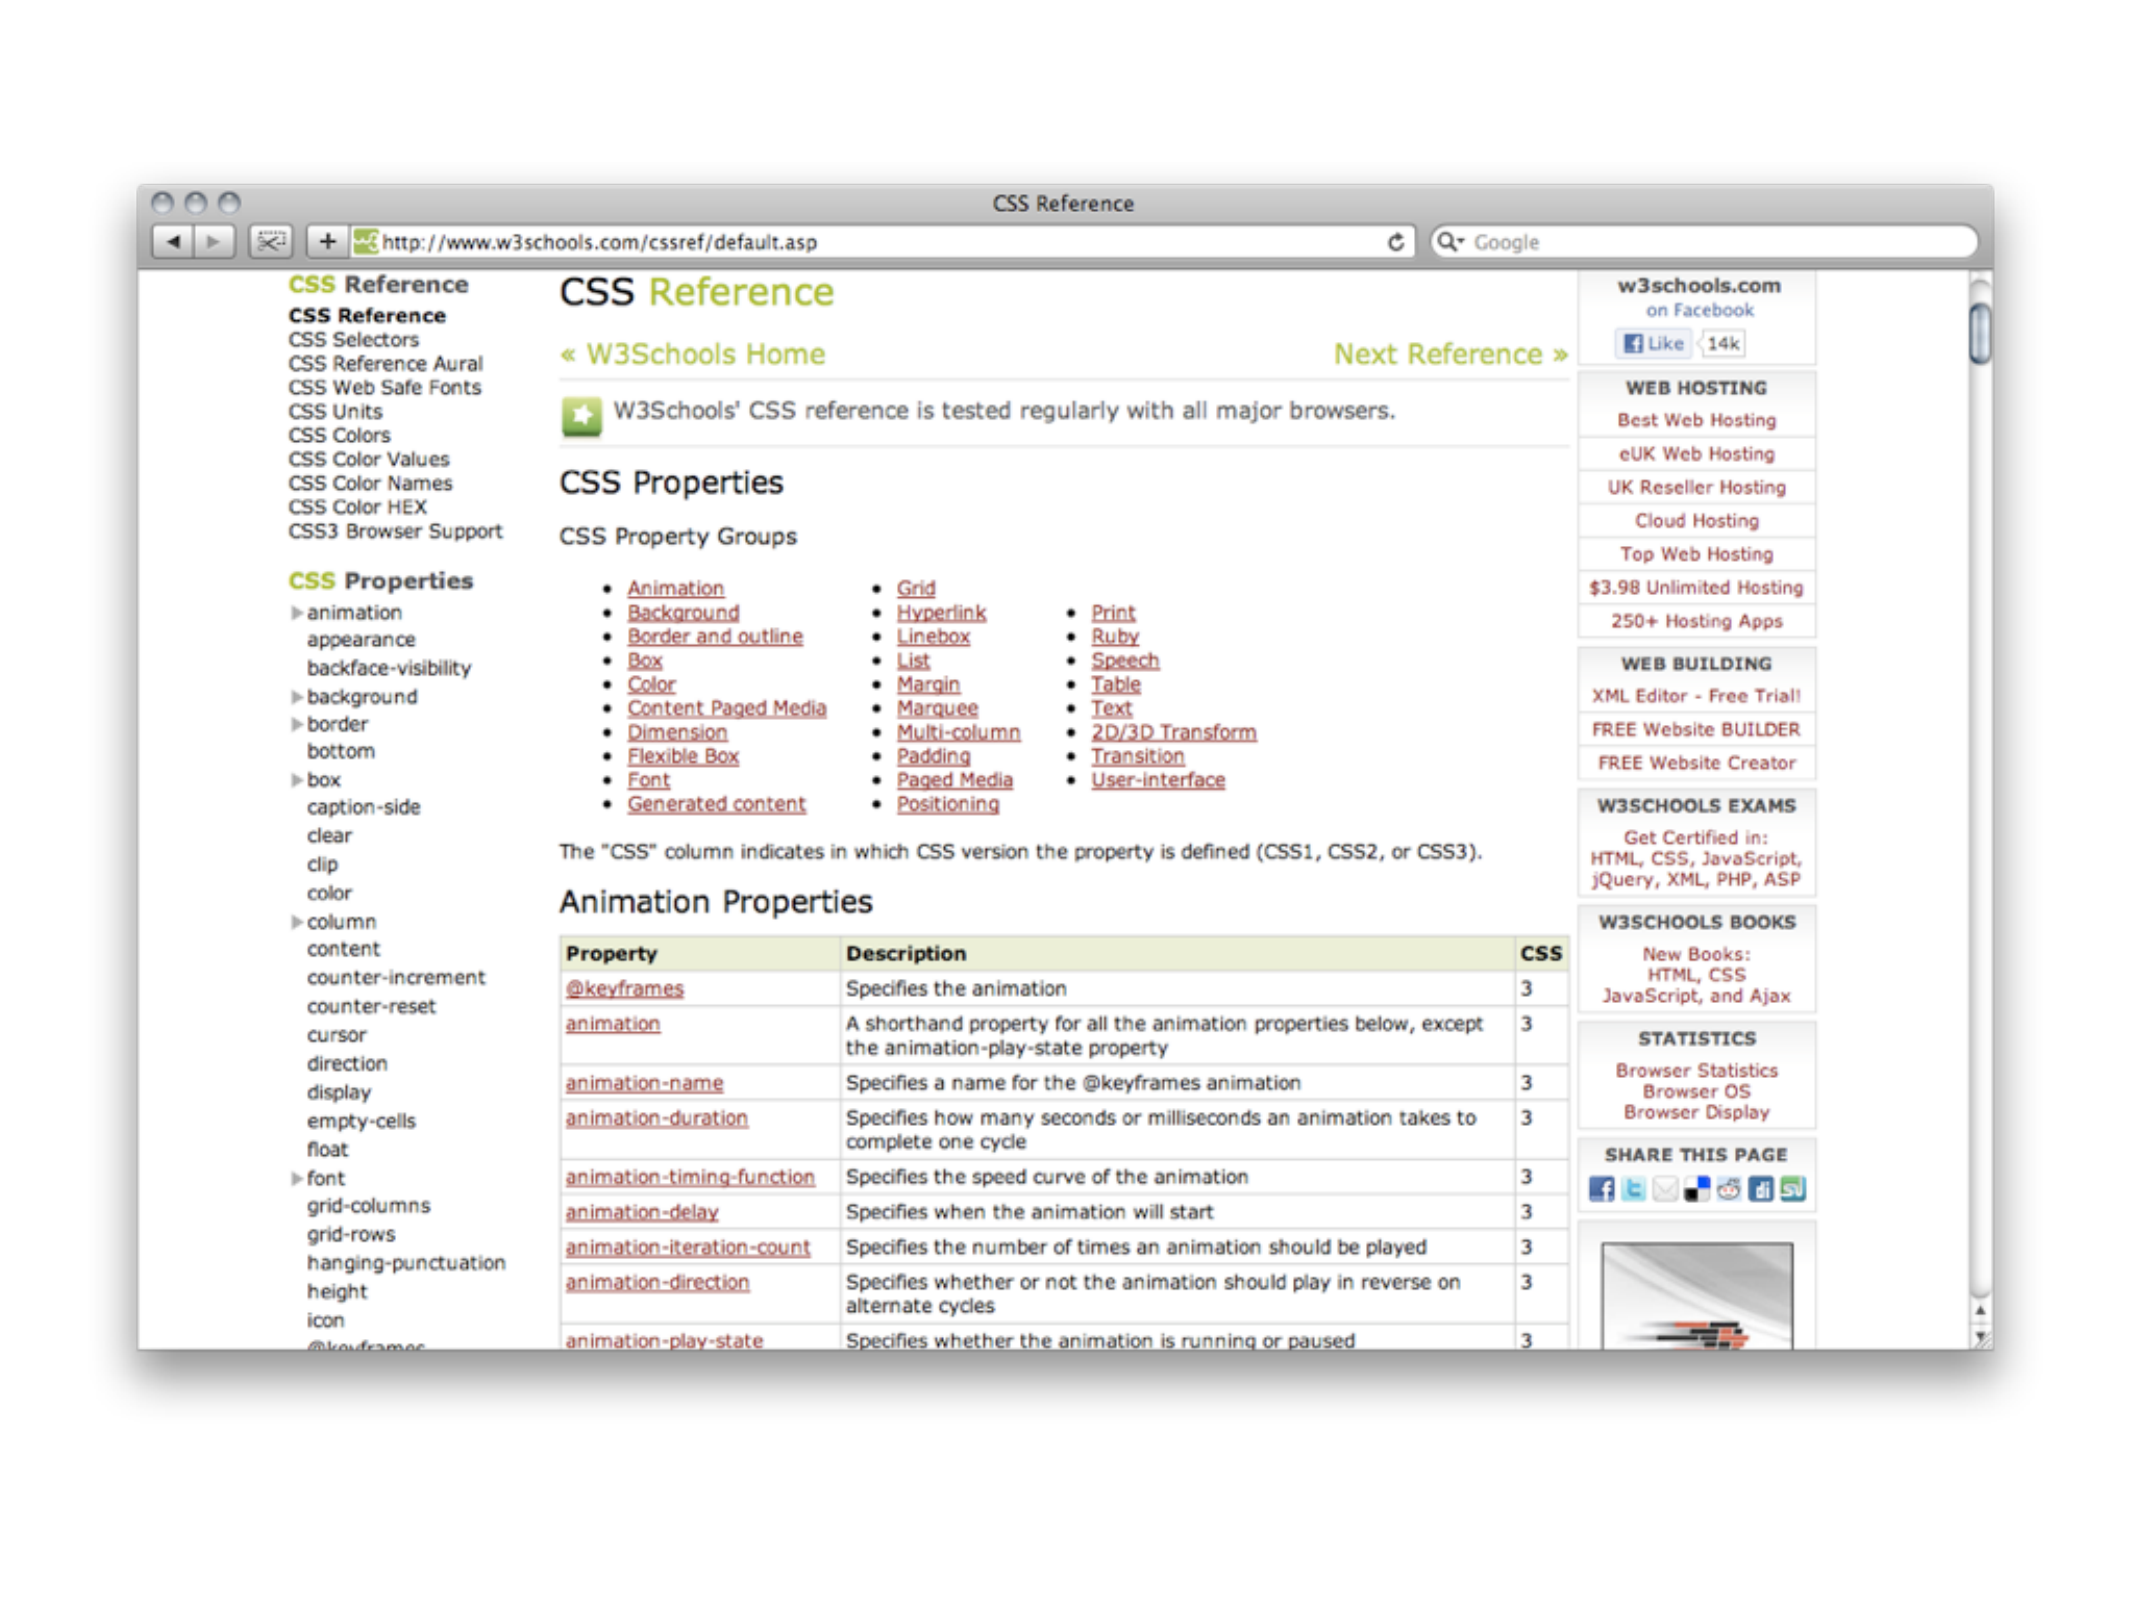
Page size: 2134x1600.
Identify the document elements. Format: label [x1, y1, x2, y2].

text_box [75, 162, 2057, 1438]
